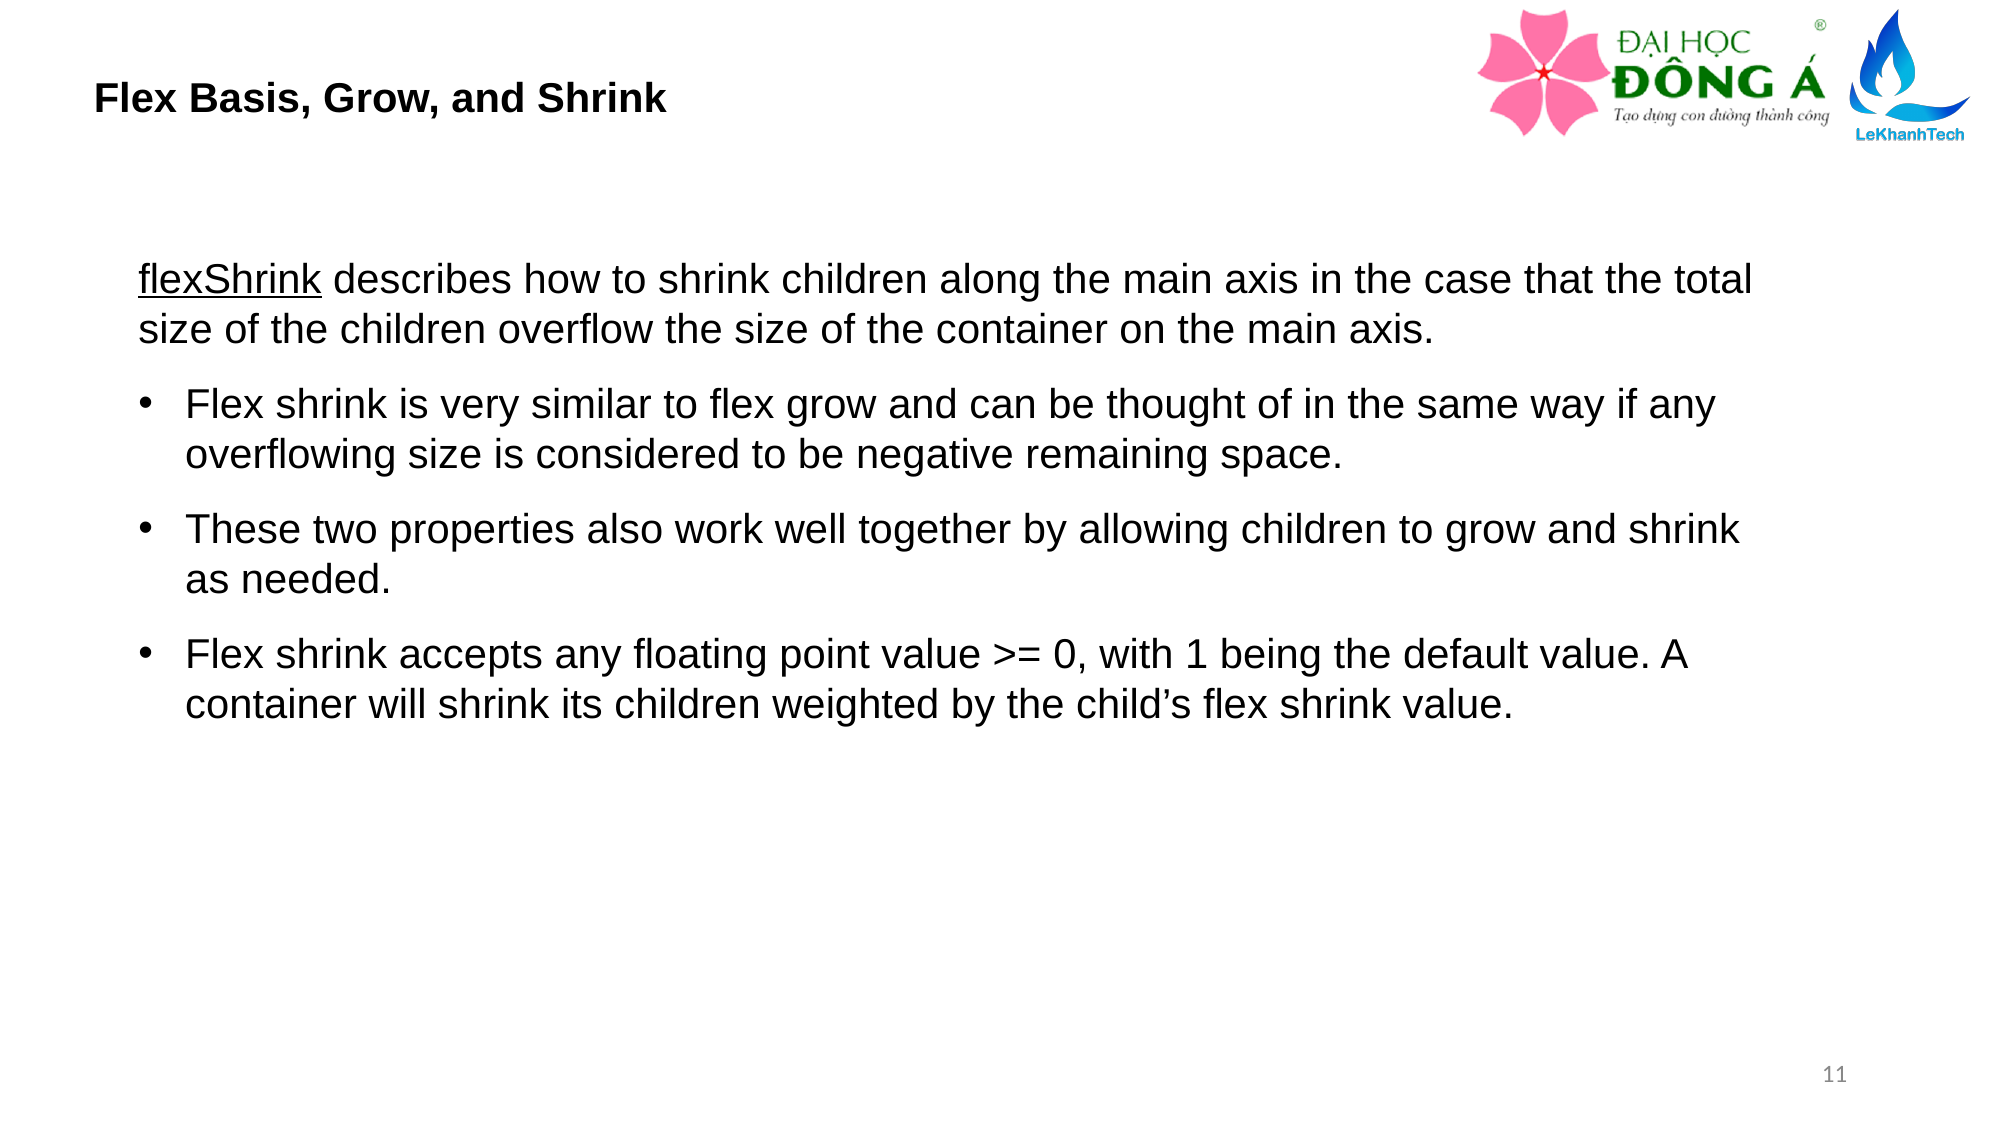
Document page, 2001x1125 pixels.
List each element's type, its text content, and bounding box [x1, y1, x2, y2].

picture [1465, 5, 1980, 144]
text_box flexShrink describes how to shrink children along the main axis in the case that the total size of the children overflow the size of the container on the main axis. Flex shrink is very similar to flex grow and can be thought of in the same way if any overflowing size is considered to be negative remaining space. These two properties also work well together by allowing children to grow and shrink as needed. Flex shrink accepts any floating point value >= 0, with 1 being the default value. A container will shrink its children weighted by the child’s flex shrink value. [123, 244, 1790, 735]
text_box Flex Basis, Grow, and Shrink [78, 63, 708, 128]
slide_number 11 [1412, 1042, 1863, 1103]
